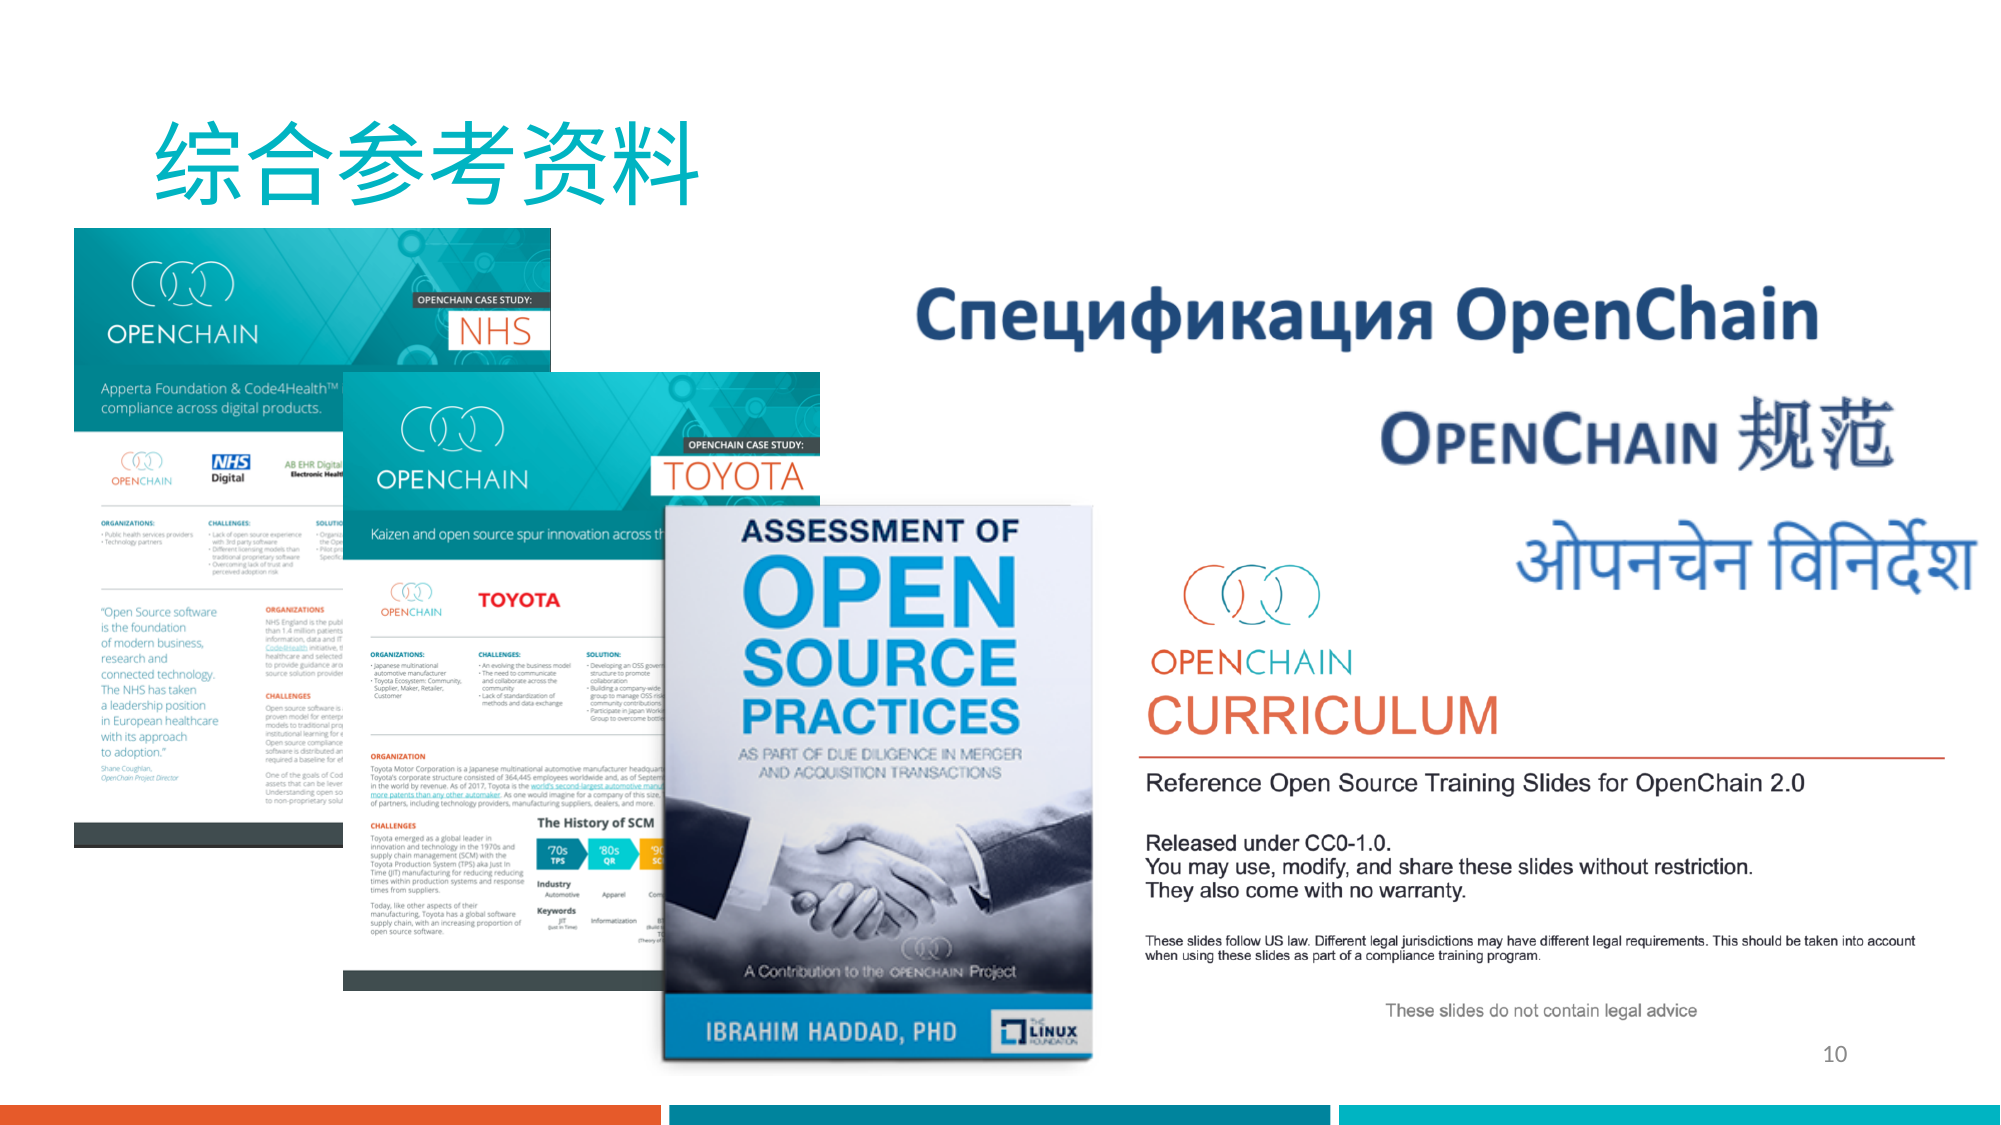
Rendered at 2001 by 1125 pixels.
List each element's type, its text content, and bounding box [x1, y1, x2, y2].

slide_number 10 [1648, 1031, 1863, 1083]
title 综合参考资料 [137, 59, 1863, 278]
picture [74, 204, 2000, 1076]
